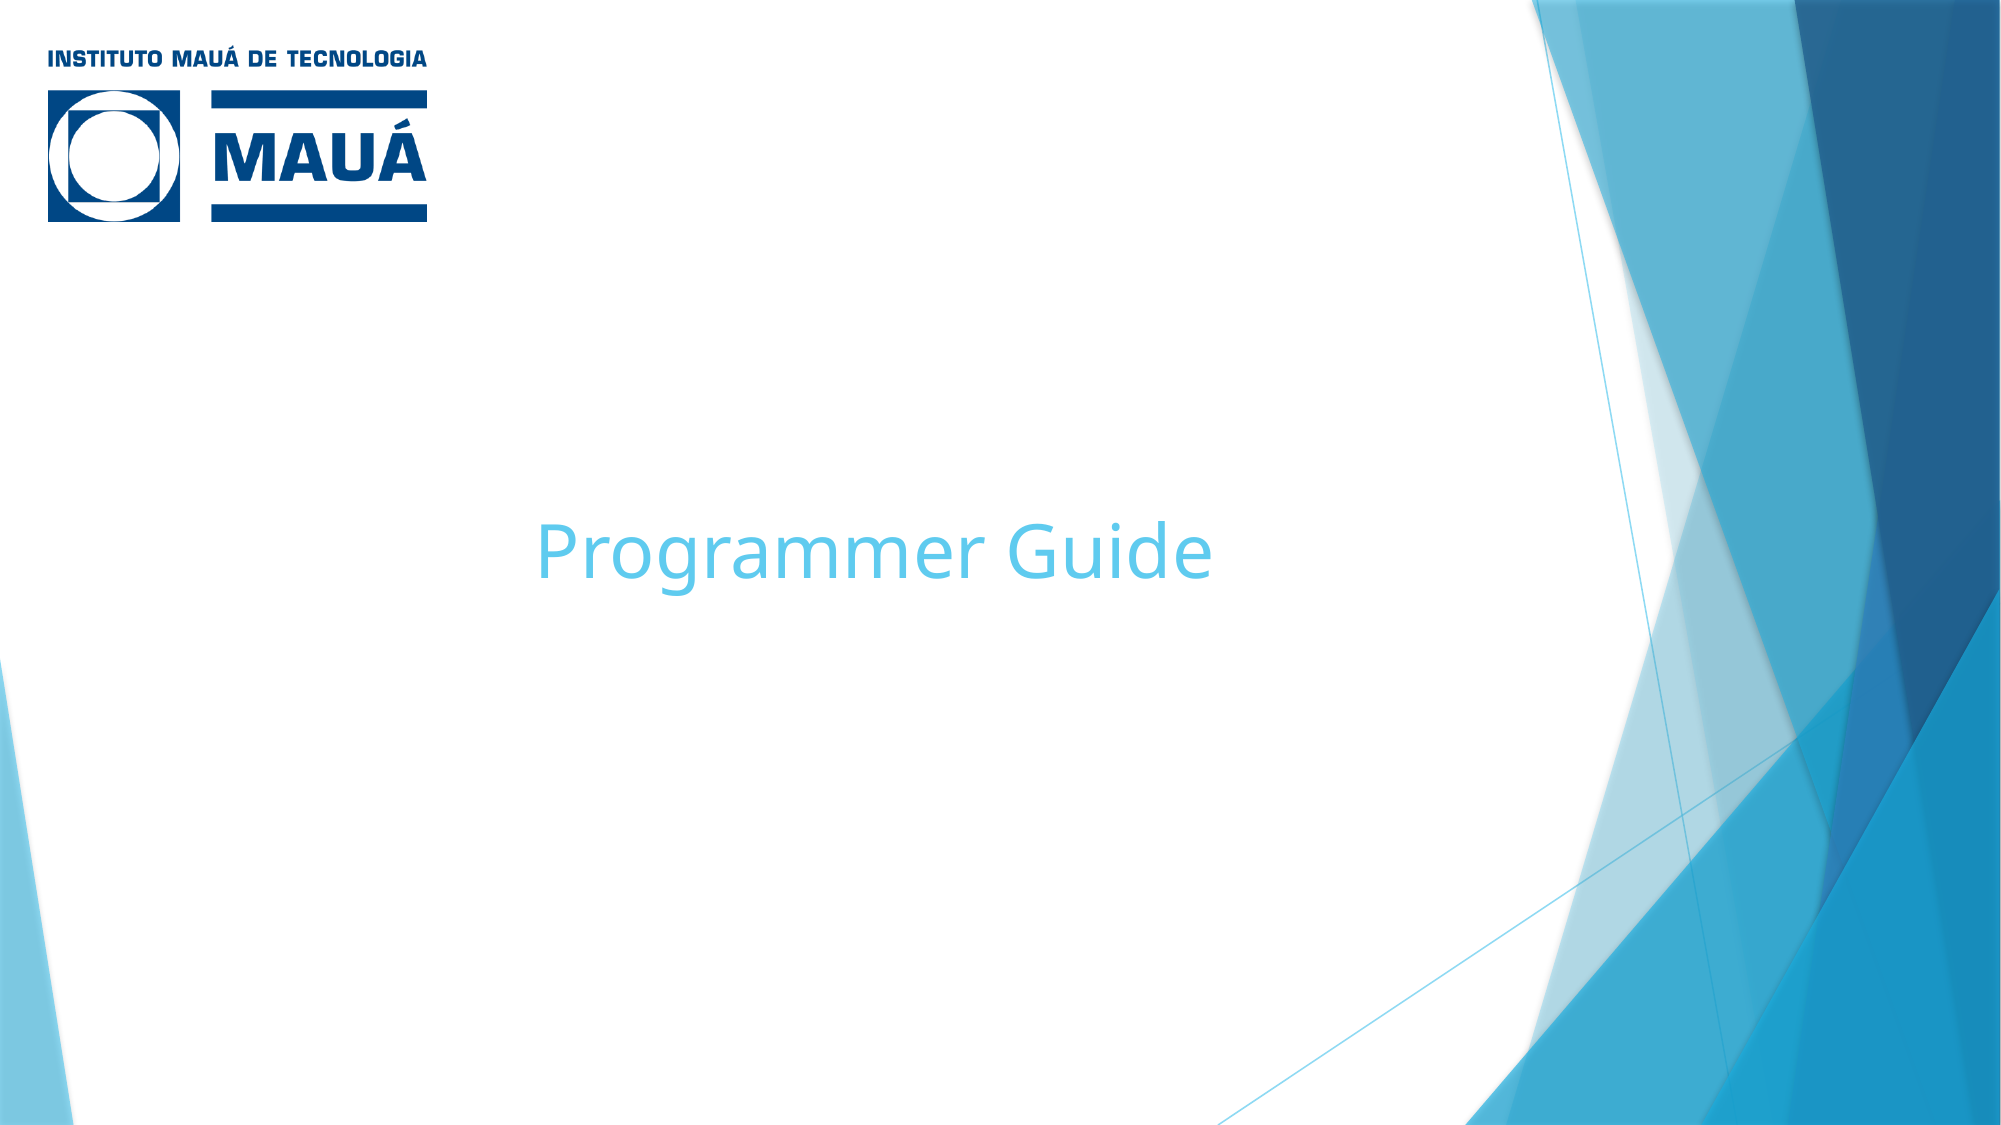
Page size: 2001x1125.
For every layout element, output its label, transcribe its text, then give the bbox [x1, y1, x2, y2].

picture [47, 44, 428, 223]
text_box Programmer Guide [237, 496, 1512, 767]
